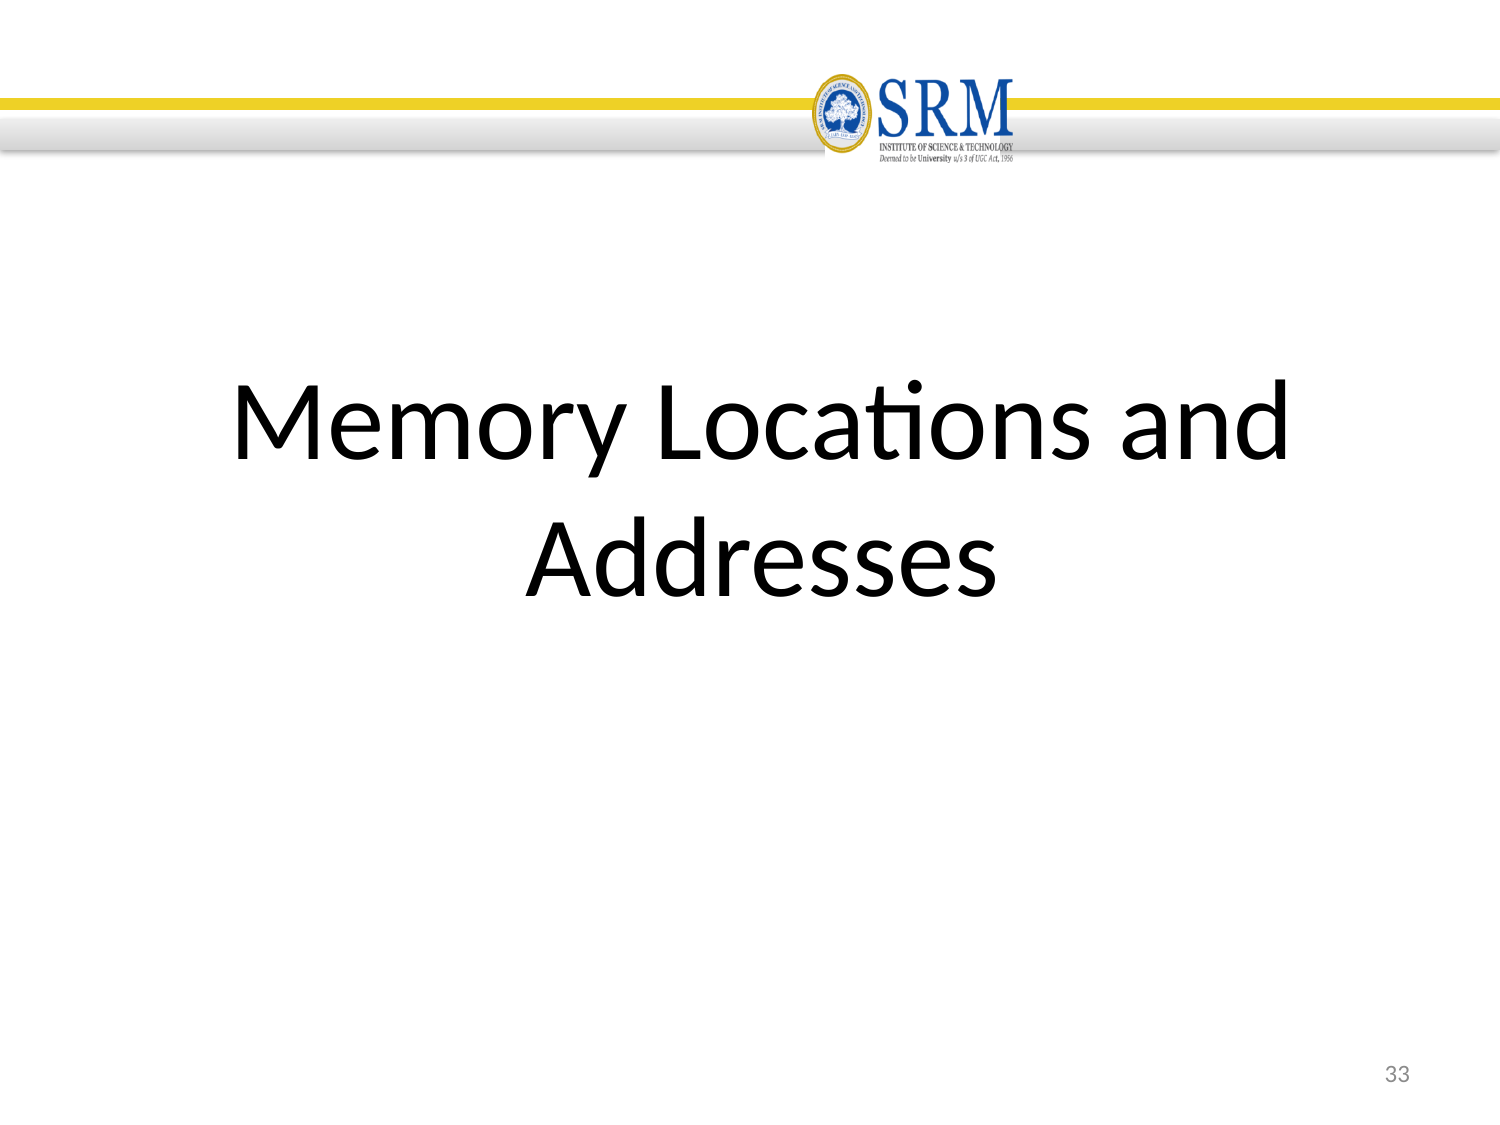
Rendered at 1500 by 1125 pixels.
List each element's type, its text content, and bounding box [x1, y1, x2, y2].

picture [812, 74, 1013, 163]
slide_number 33 [1074, 1042, 1425, 1103]
title Memory Locations and Addresses [50, 164, 1475, 800]
